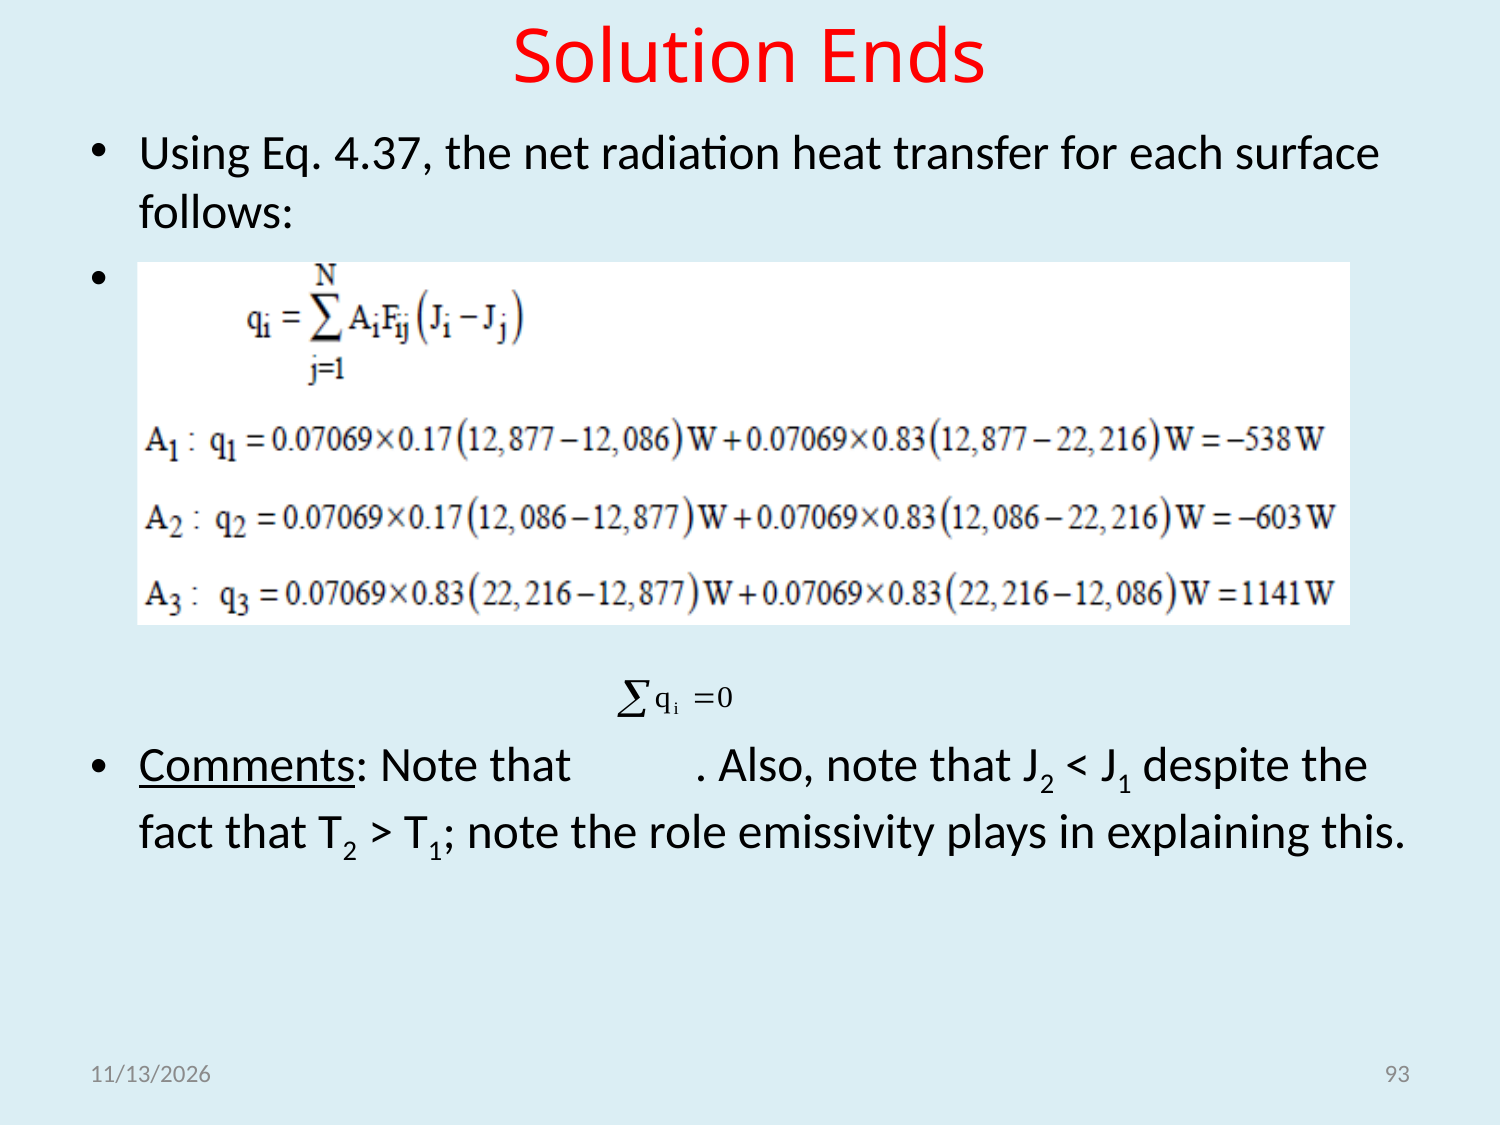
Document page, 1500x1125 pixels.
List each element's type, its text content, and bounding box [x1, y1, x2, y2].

list Using Eq. 4.37, the net radiation heat transfer for each surface follows: Comments: Note that . Also, note that J2 < J1 despite the fact that T2 > T1; note the role emissivity plays in explaining this. [75, 112, 1425, 1005]
title Solution Ends [75, 1, 1425, 105]
slide_number 93 [1074, 1042, 1425, 1103]
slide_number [75, 1042, 425, 1103]
picture [137, 262, 1351, 626]
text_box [612, 674, 738, 726]
